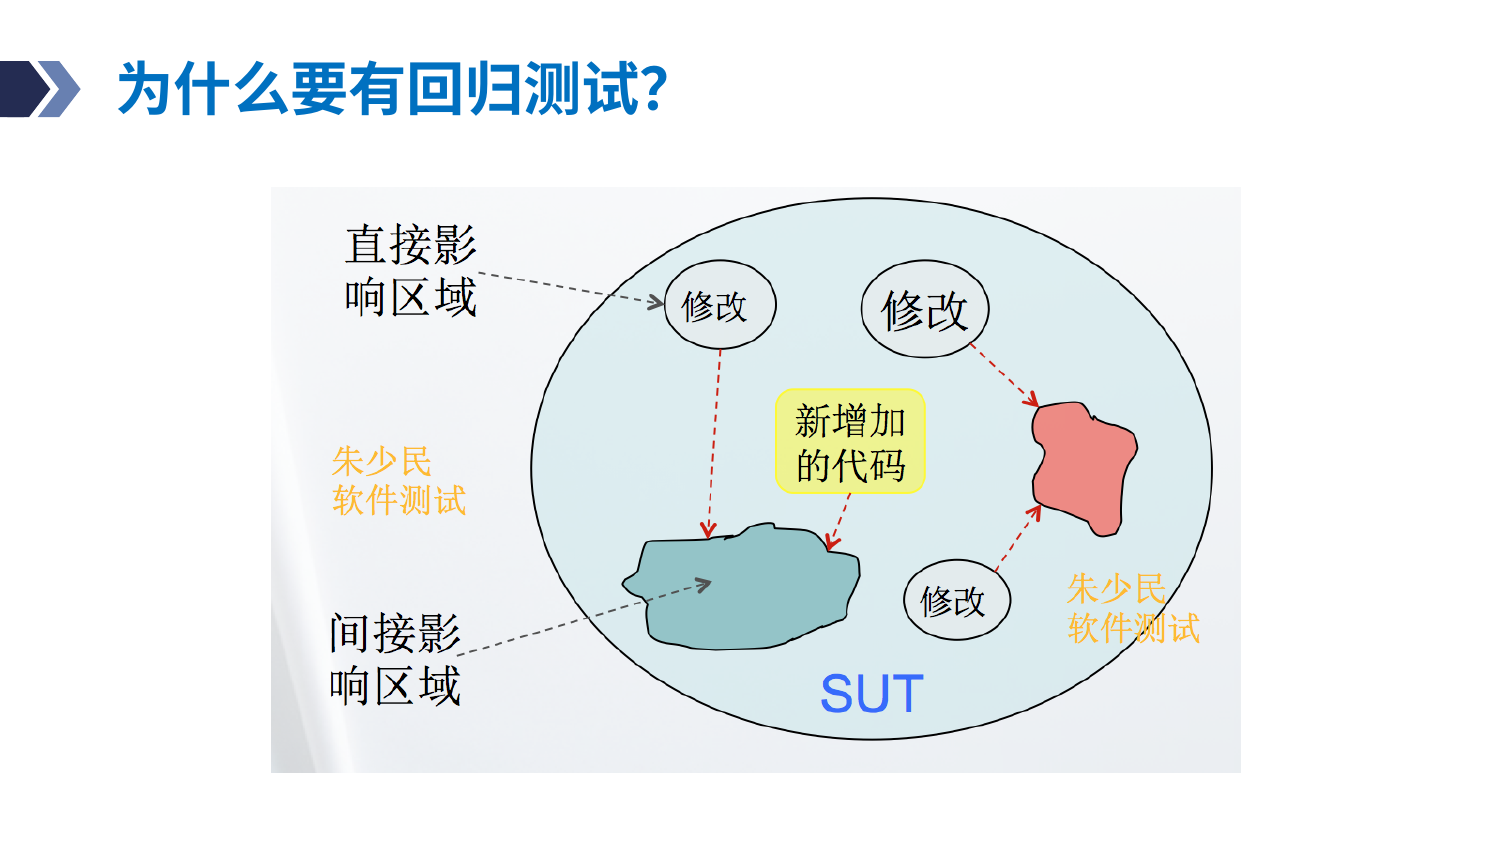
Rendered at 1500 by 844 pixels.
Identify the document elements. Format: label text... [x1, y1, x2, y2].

picture [271, 187, 1241, 773]
title 为什么要有回归测试？ [100, 44, 973, 139]
